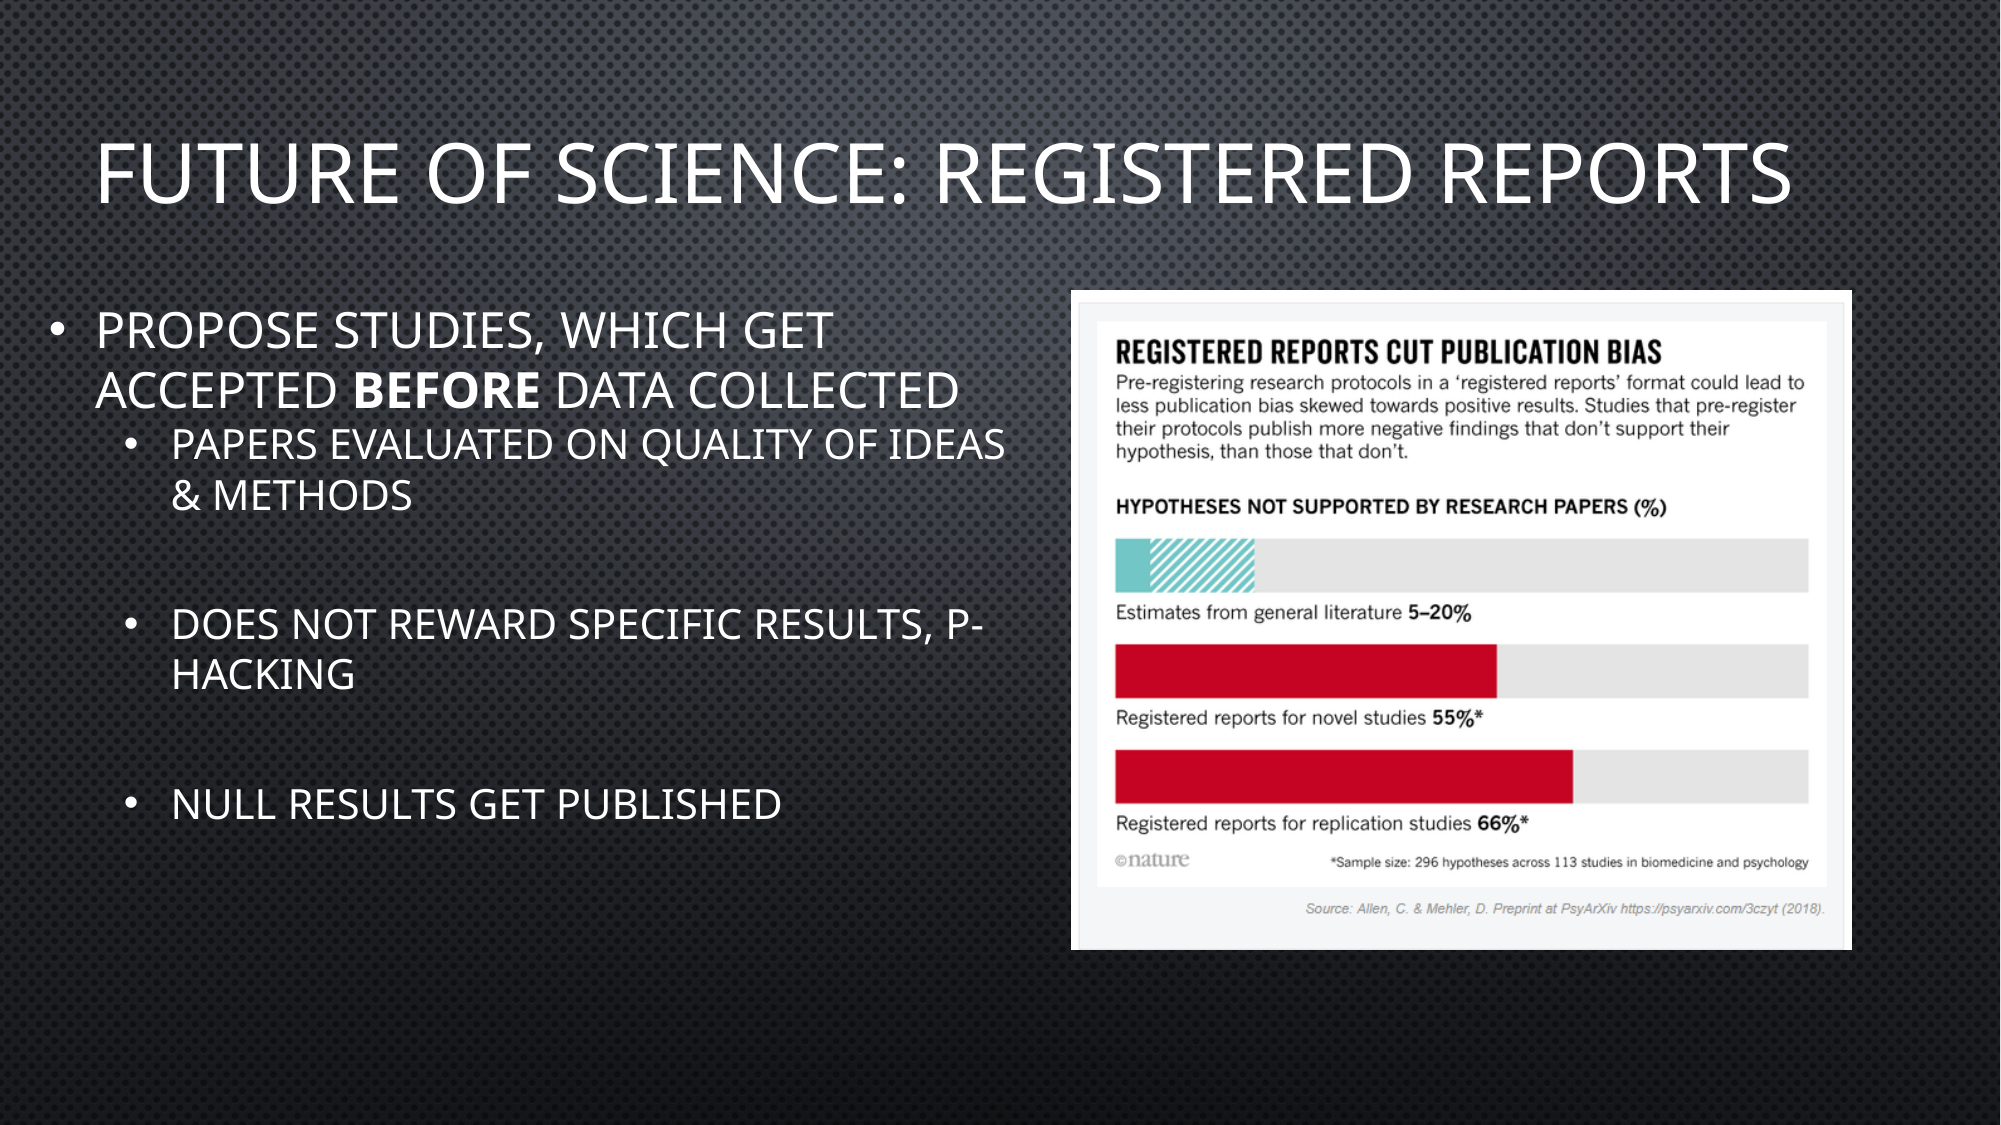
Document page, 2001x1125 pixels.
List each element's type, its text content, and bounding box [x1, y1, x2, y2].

list Propose studies, which get accepted before data collected Papers evaluated on quality of ideas & methods Does not reward specific results, p-hacking Null results get published [33, 290, 1043, 950]
title Future of science: registered reports [78, 99, 1912, 242]
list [1071, 290, 1852, 951]
